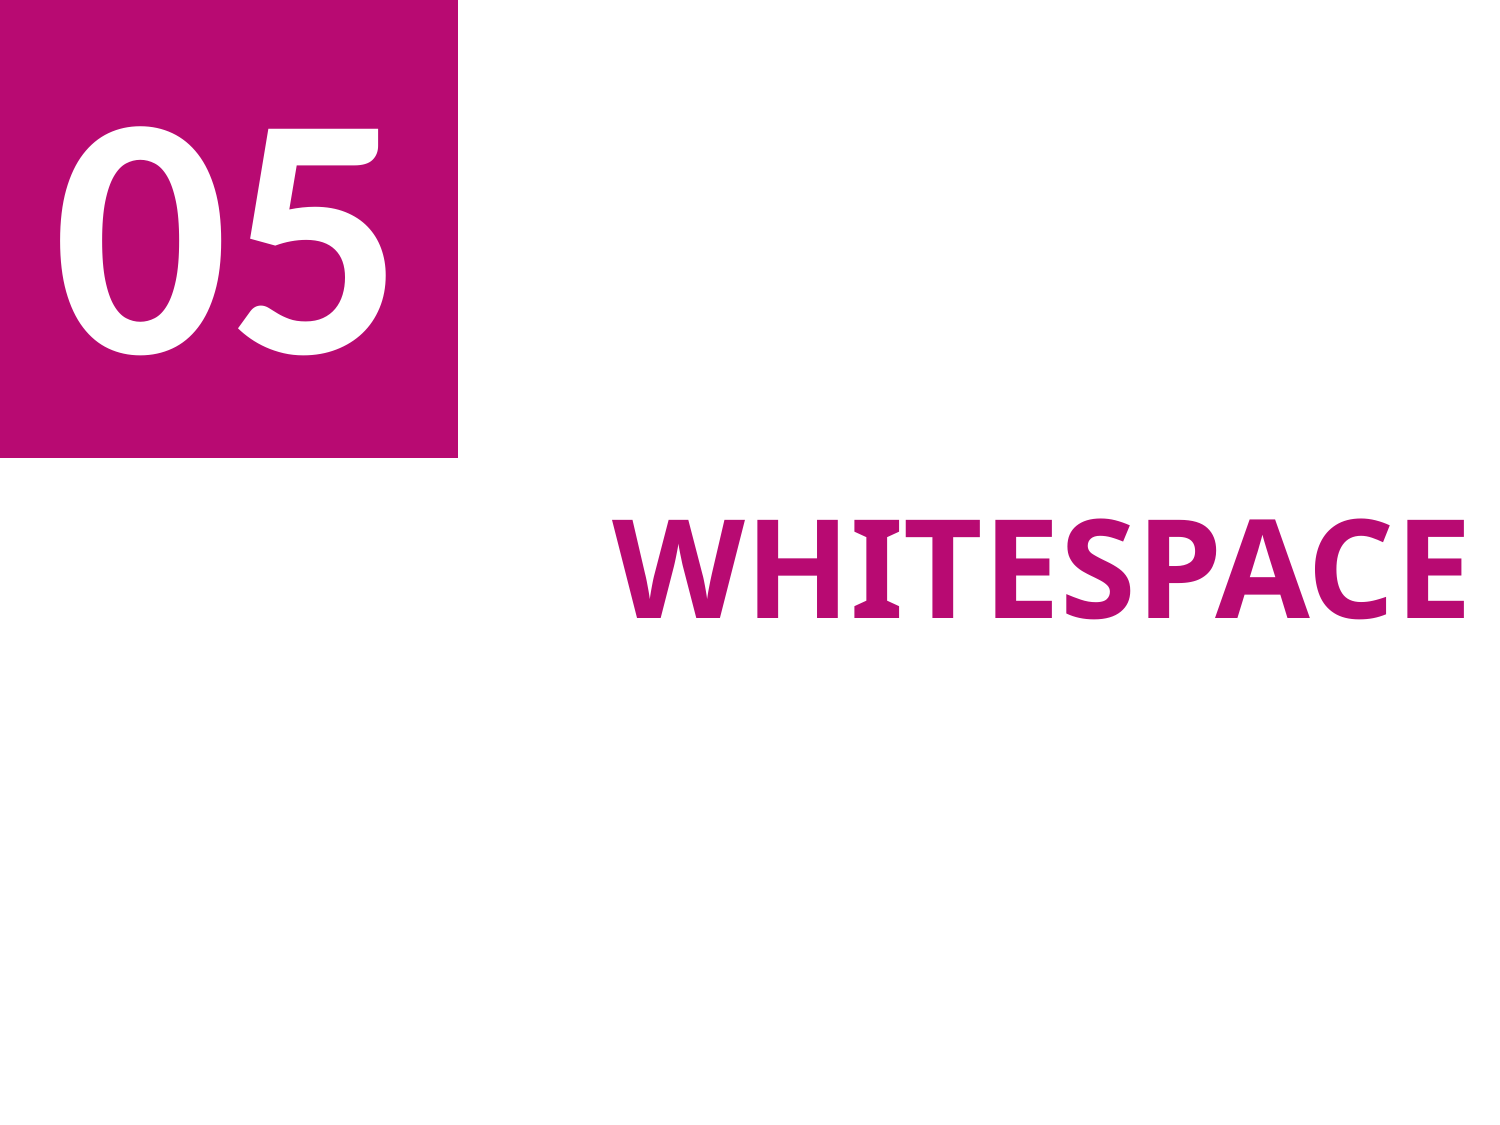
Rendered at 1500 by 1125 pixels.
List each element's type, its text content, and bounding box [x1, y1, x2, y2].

title Whitespace [373, 473, 1488, 1026]
list 05 [0, 0, 458, 458]
